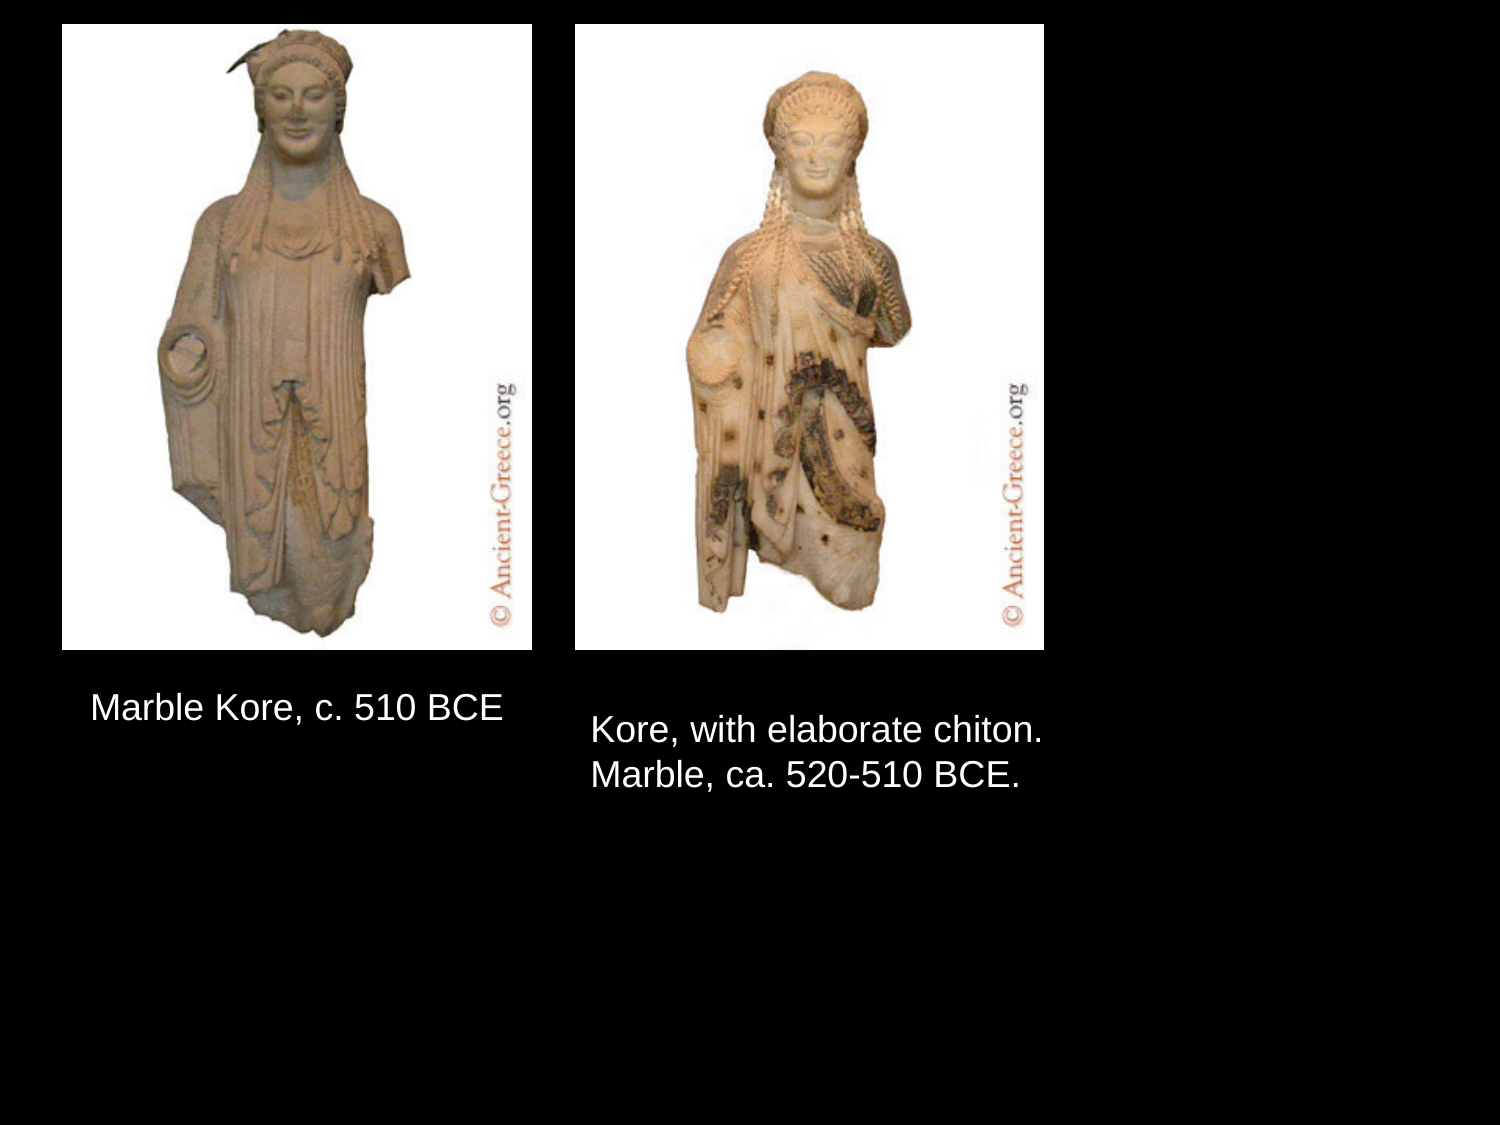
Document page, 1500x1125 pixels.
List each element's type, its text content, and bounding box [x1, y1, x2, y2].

picture [62, 24, 532, 651]
text_box Kore, with elaborate chiton. Marble, ca. 520-510 BCE. [575, 697, 1059, 803]
picture [574, 24, 1044, 651]
text_box Marble Kore, c. 510 BCE [75, 675, 530, 735]
